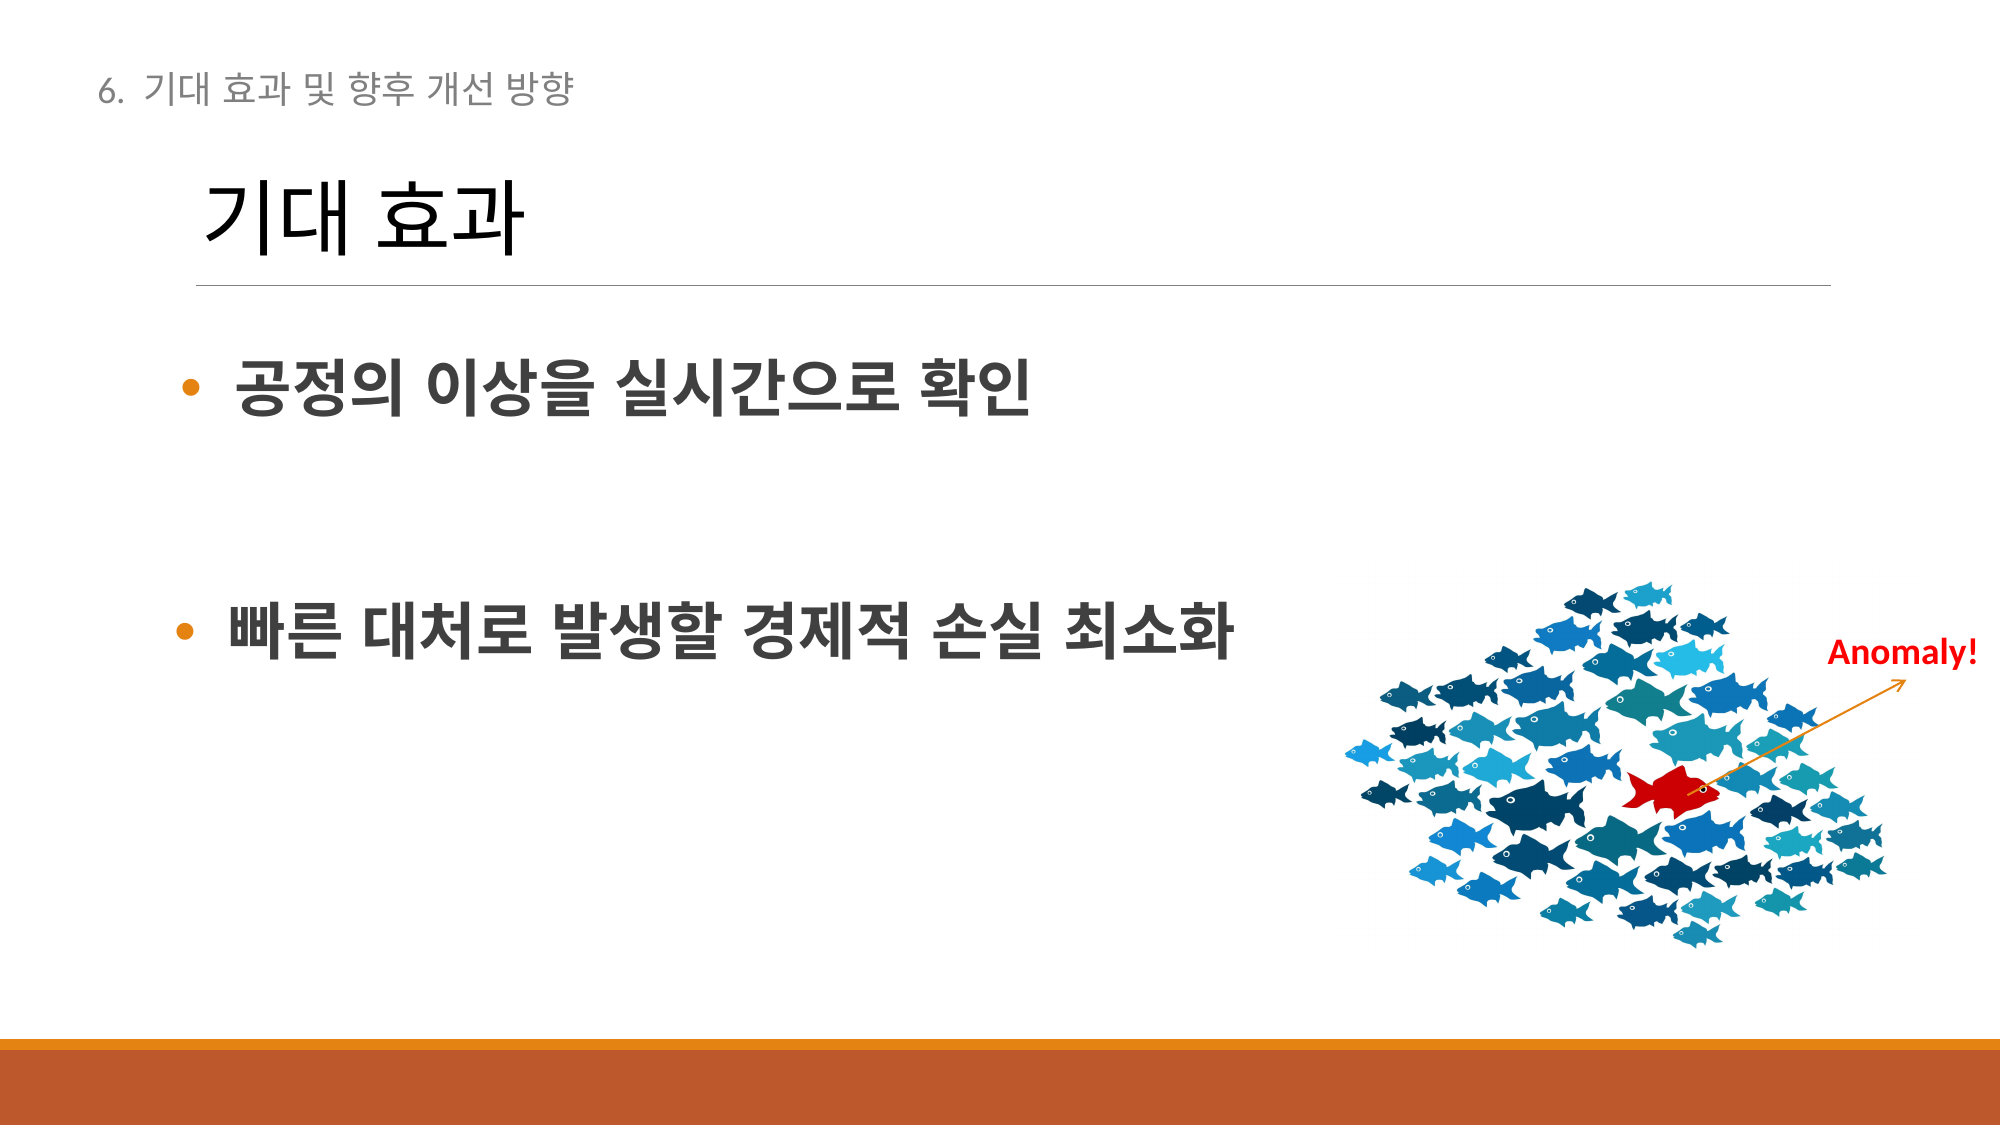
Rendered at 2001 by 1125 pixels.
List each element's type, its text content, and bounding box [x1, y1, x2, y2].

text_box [1686, 678, 1908, 796]
text_box 6. 기대 효과 및 향후 개선 방향 [82, 58, 617, 119]
text_box Anomaly! [1936, 619, 2000, 680]
title 기대 효과 [186, 152, 1837, 275]
text_box 빠른 대처로 발생할 경제적 손실 최소화 [174, 593, 1312, 687]
picture [1334, 561, 1927, 957]
text_box 공정의 이상을 실시간으로 확인 [180, 349, 1134, 443]
